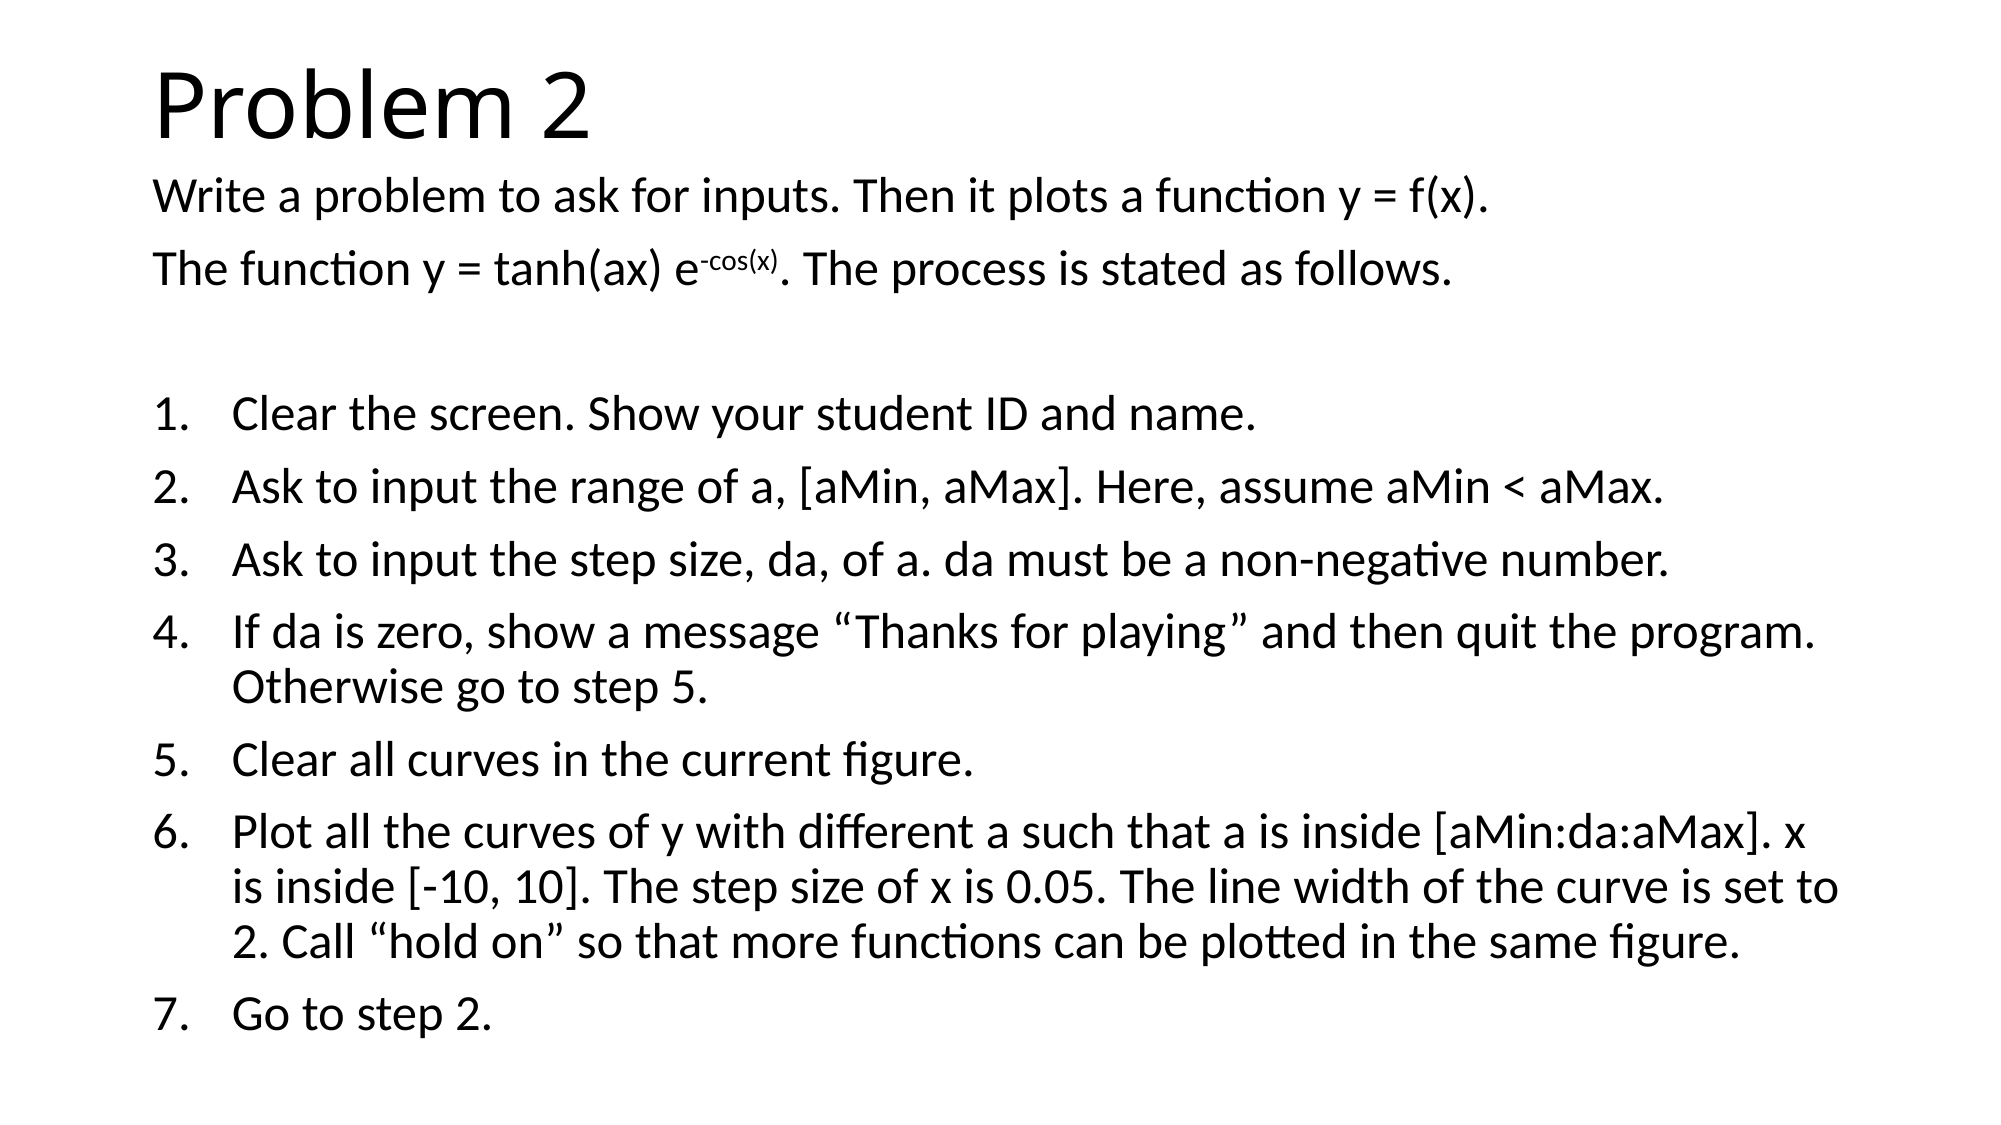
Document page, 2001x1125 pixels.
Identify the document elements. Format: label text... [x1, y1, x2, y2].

list Write a problem to ask for inputs. Then it plots a function y = f(x). The function y = tanh(ax) e-cos(x). The process is stated as follows. Clear the screen. Show your student ID and name. Ask to input the range of a, [aMin, aMax]. Here, assume aMin < aMax. Ask to input the step size, da, of a. da must be a non-negative number. If da is zero, show a message “Thanks for playing” and then quit the program. Otherwise go to step 5. Clear all curves in the current figure. Plot all the curves of y with different a such that a is inside [aMin:da:aMax]. x is inside [-10, 10]. The step size of x is 0.05. The line width of the curve is set to 2. Call “hold on” so that more functions can be plotted in the same figure. Go to step 2. [137, 160, 1863, 1094]
title Problem 2 [137, 0, 1863, 160]
